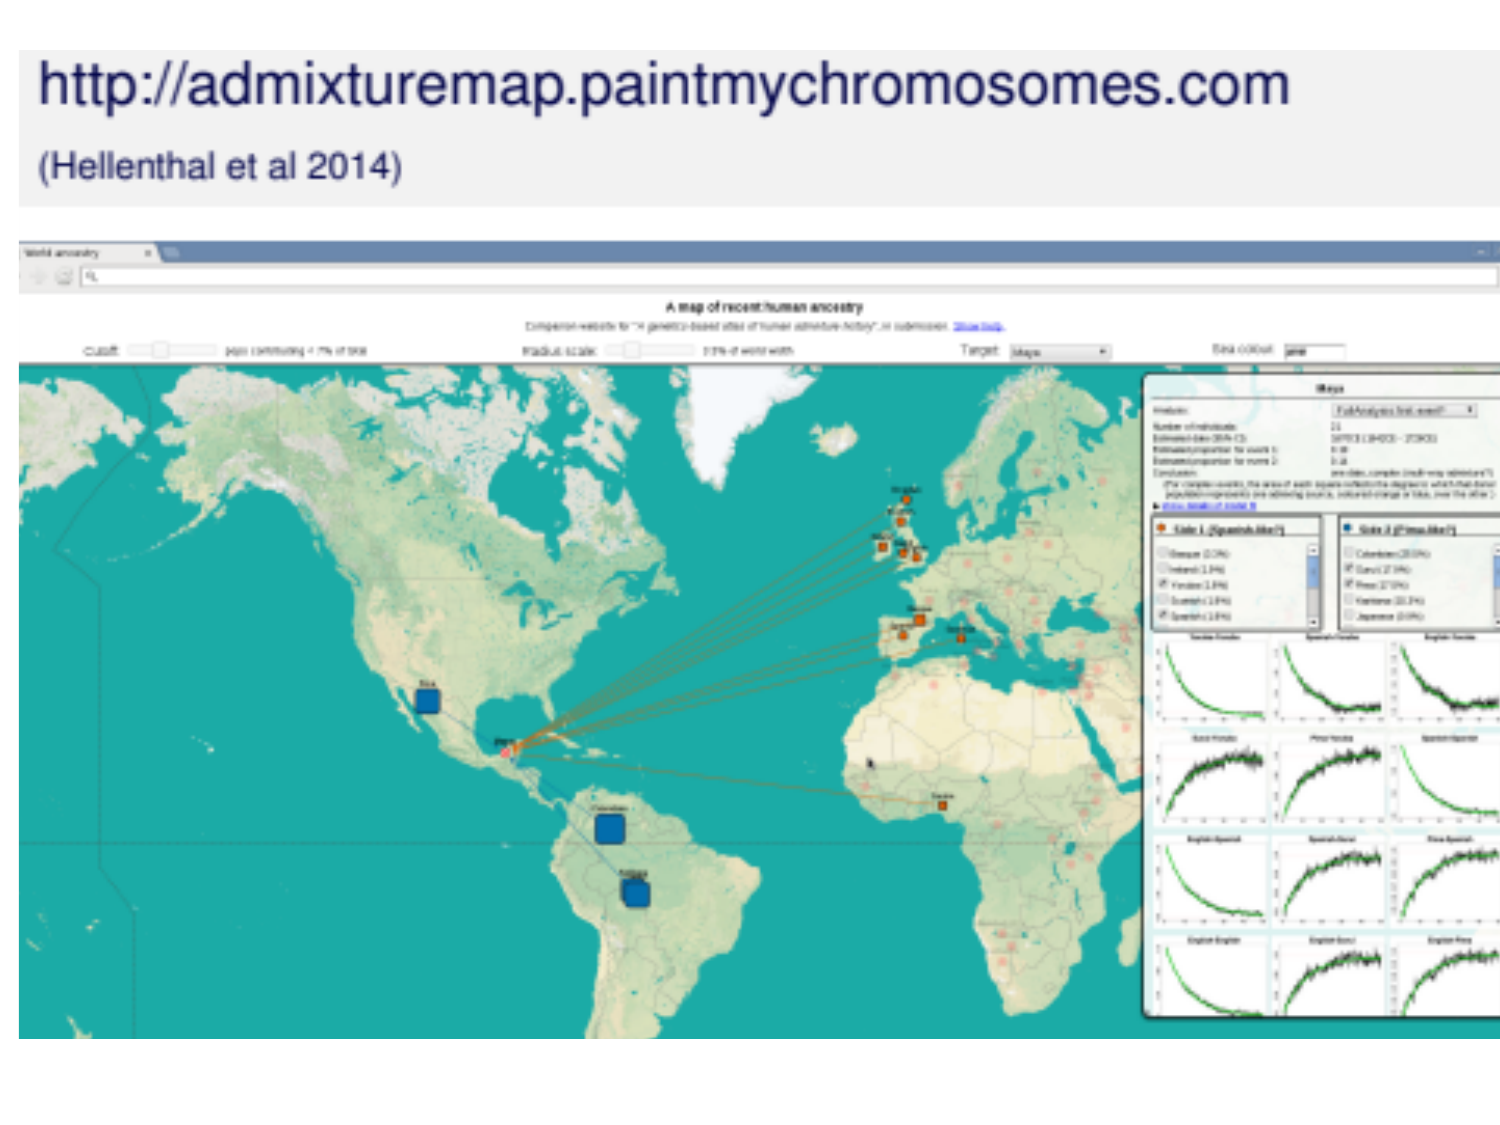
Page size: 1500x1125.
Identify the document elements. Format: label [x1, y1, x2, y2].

picture [18, 49, 1500, 1039]
